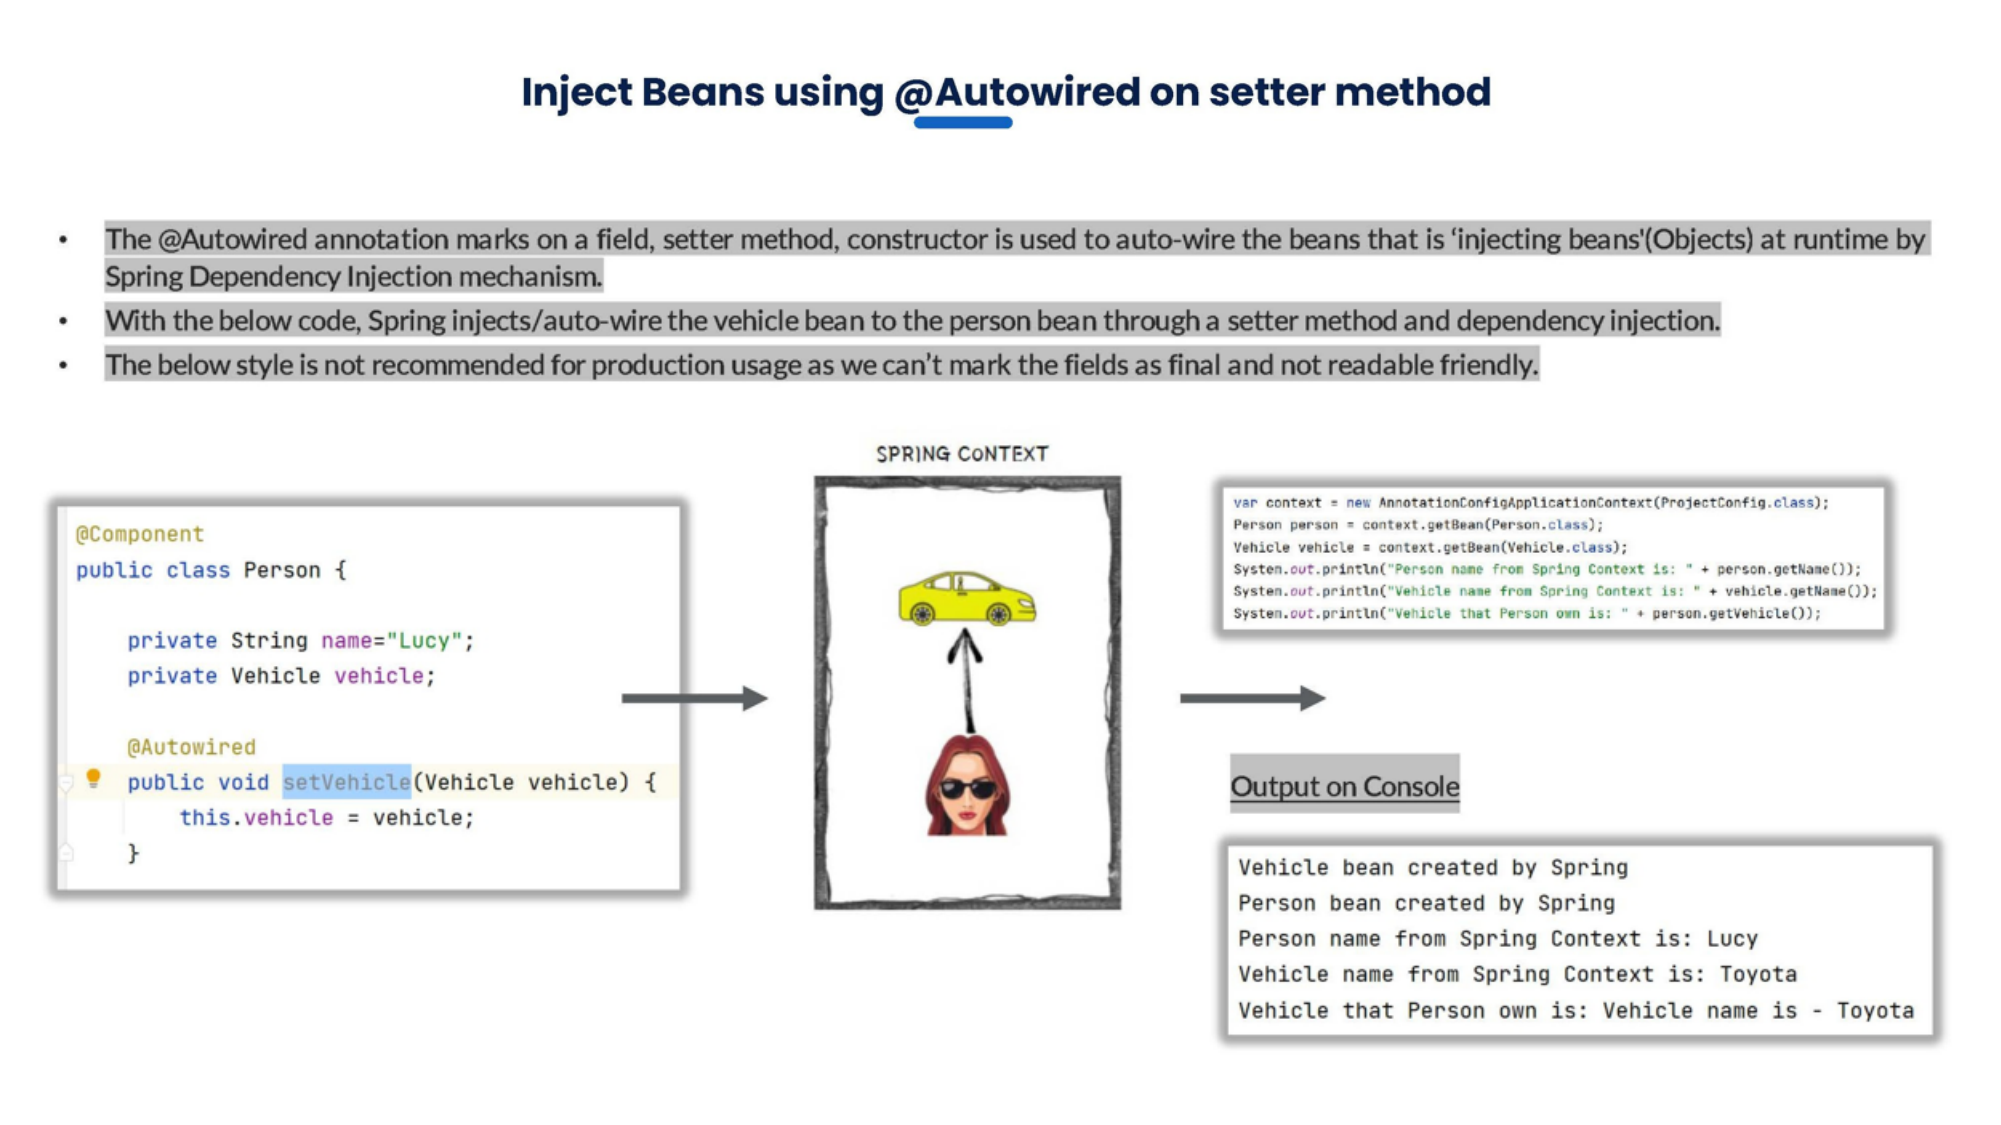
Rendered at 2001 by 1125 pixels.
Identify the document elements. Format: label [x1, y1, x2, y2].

picture [499, 53, 1501, 141]
picture [26, 191, 1972, 1107]
